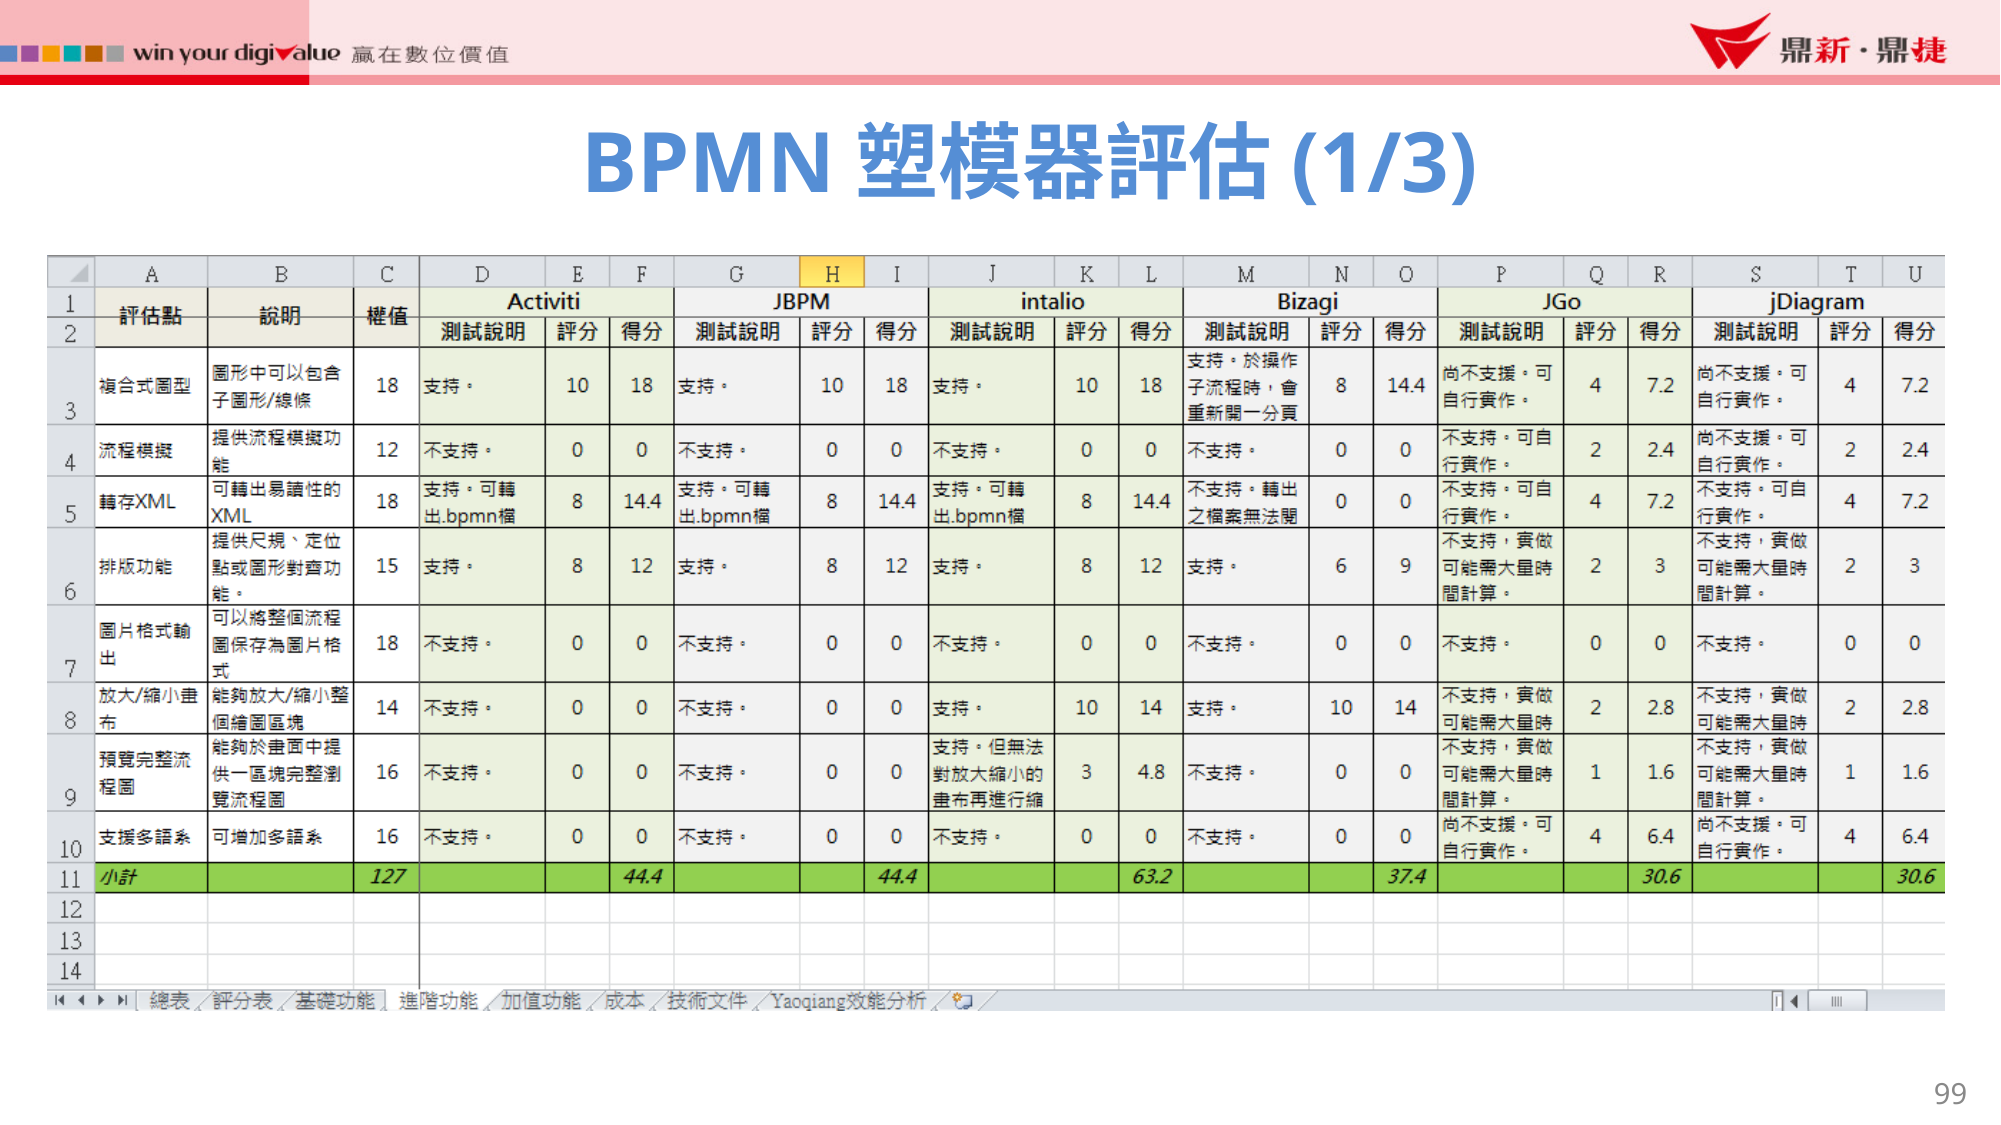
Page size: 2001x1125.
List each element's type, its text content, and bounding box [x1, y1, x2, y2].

text_box BPMN塑模器評估(1/3) [492, 101, 1567, 220]
picture [0, 0, 2000, 85]
slide_number 99 [1897, 1065, 2000, 1125]
picture [46, 255, 1946, 1011]
